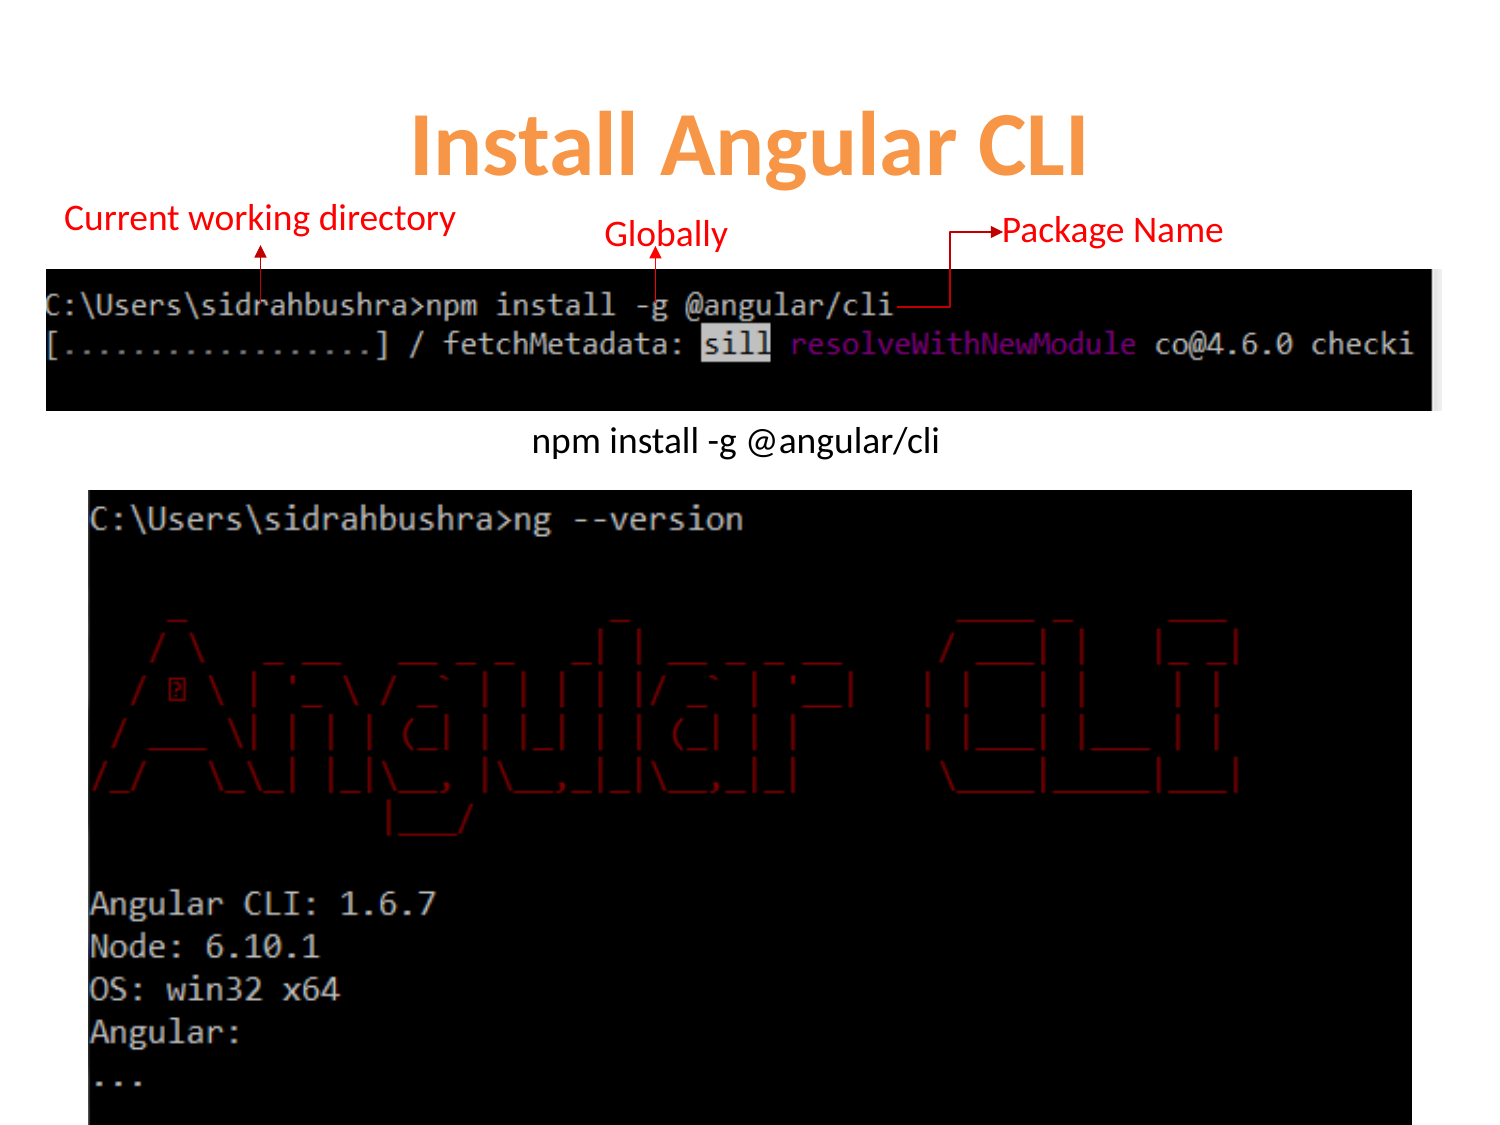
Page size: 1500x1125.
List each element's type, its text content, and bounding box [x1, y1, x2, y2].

text_box npm install -g @angular/cli [46, 417, 1425, 469]
text_box Globally [589, 202, 744, 262]
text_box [896, 231, 1004, 308]
text_box Package Name [987, 197, 1248, 257]
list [46, 269, 1442, 411]
text_box Current working directory [49, 185, 472, 246]
title Install Angular CLI [75, 45, 1425, 233]
picture [88, 489, 1412, 1125]
